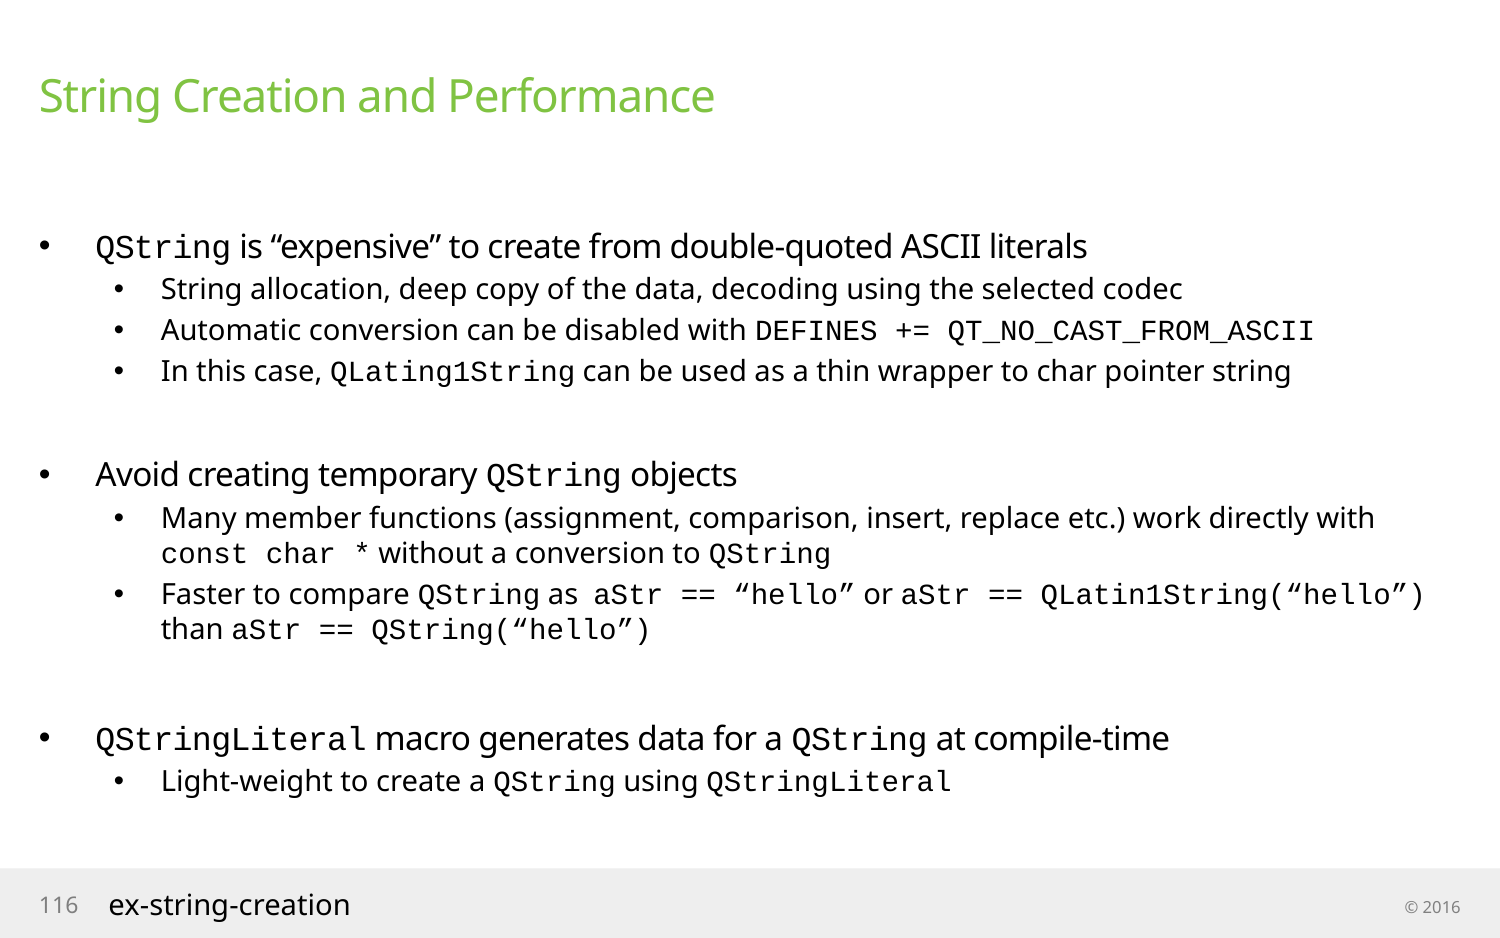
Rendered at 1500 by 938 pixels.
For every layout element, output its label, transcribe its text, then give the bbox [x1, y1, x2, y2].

title String Creation and Performance [39, 66, 1052, 195]
slide_number 116 [39, 892, 410, 921]
footer © 2016 [1188, 896, 1461, 917]
text_box ex-string-creation [93, 894, 795, 927]
list QString is “expensive” to create from double-quoted ASCII literals String allocation, deep copy of the data, decoding using the selected codec Automatic conversion can be disabled with DEFINES += QT_NO_CAST_FROM_ASCII In this case, QLating1String can be used as a thin wrapper to char pointer string Avoid creating temporary QString objects Many member functions (assignment, comparison, insert, replace etc.) work directly with const char * without a conversion to QString Faster to compare QString as aStr == “hello” or aStr == QLatin1String(“hello”) than aStr == QString(“hello”) QStringLiteral macro generates data for a QString at compile-time Light-weight to create a QString using QStringLiteral [39, 224, 1471, 846]
